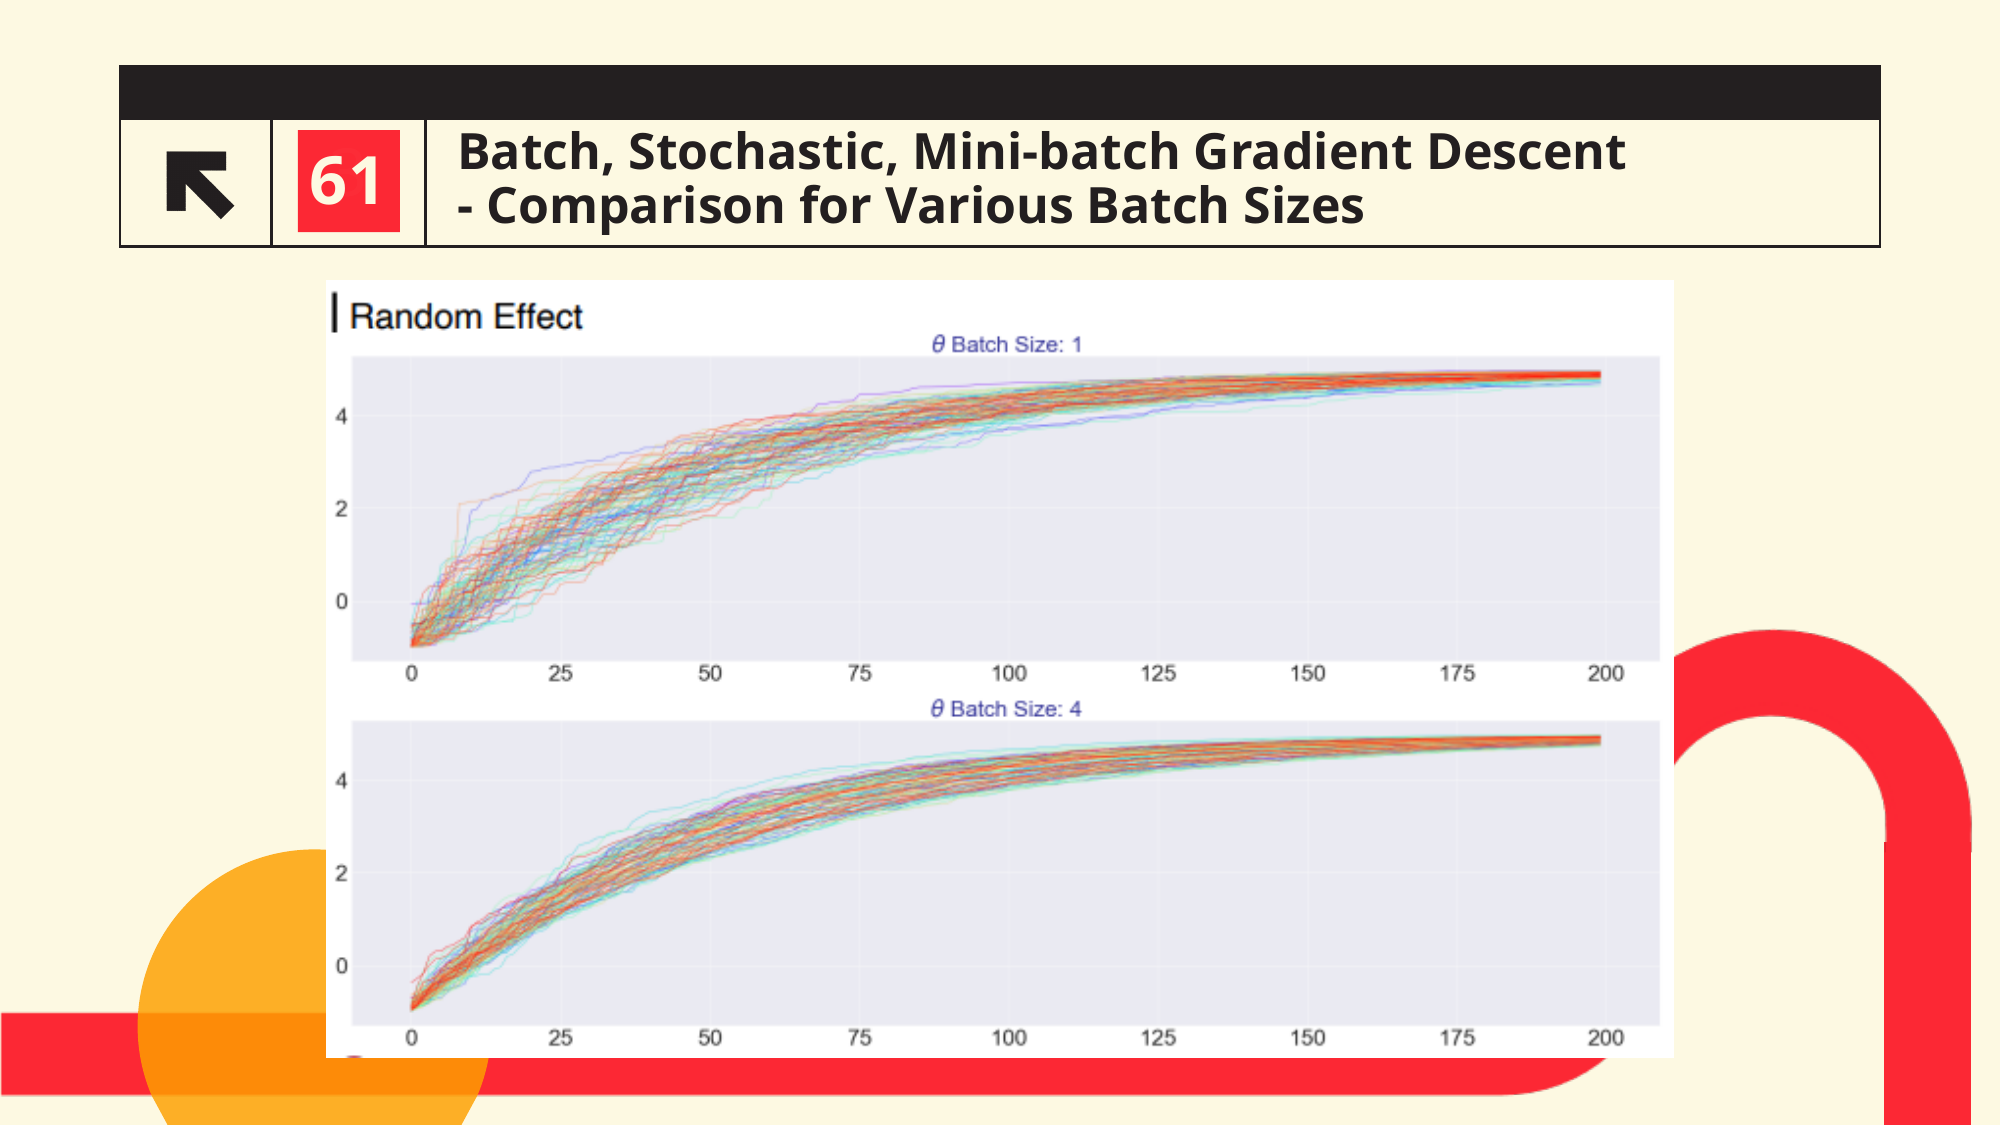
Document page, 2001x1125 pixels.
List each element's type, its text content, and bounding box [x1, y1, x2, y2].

picture [121, 105, 271, 258]
title Batch, Stochastic, Mini-batch Gradient Descent - Comparison for Various Batch Sizes [442, 116, 1880, 244]
picture [0, 280, 2001, 1125]
slide_number 61 [271, 132, 426, 235]
